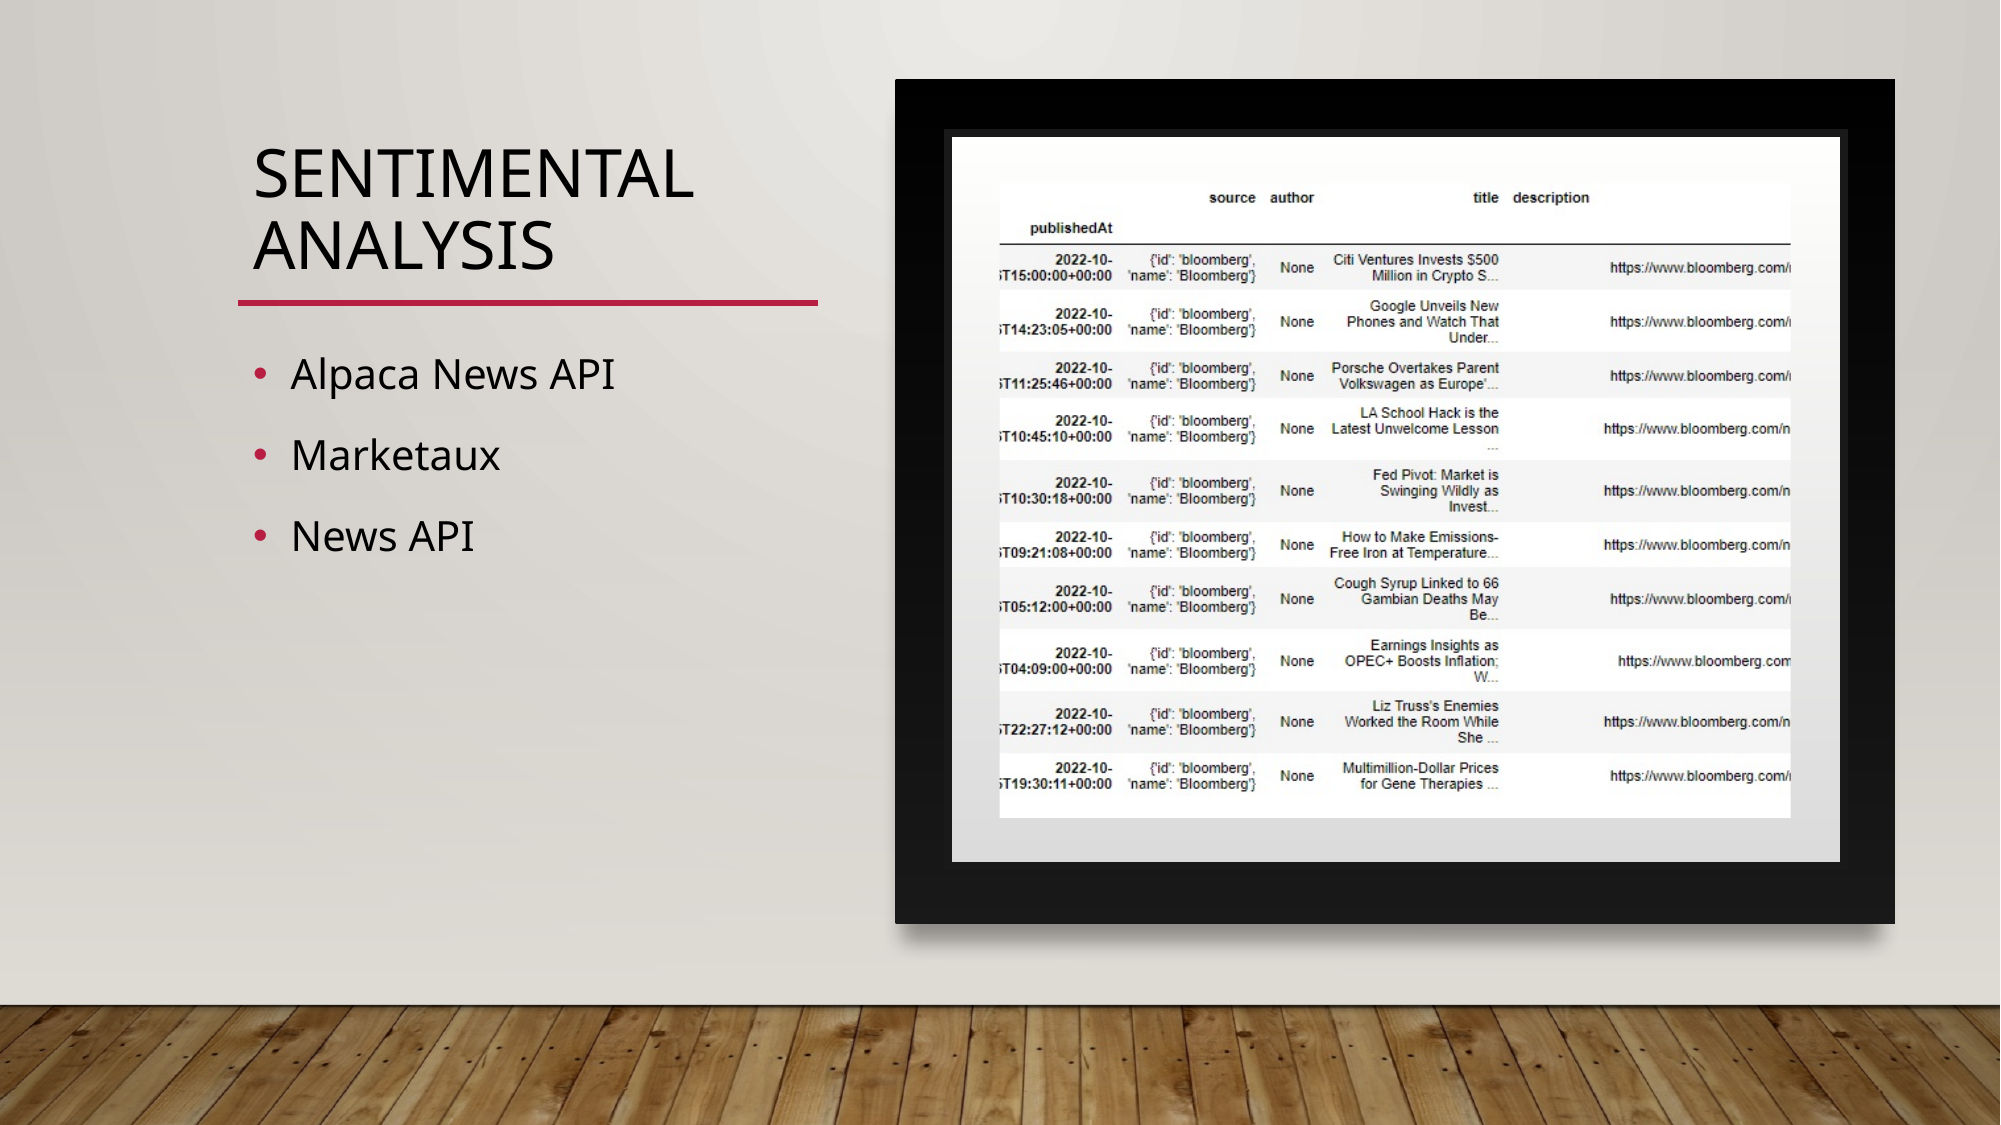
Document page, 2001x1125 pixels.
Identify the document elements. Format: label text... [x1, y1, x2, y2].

list Alpaca News API Marketaux News API [238, 330, 817, 897]
text_box [0, 0, 2000, 330]
text_box [0, 330, 2000, 1004]
picture [999, 182, 1791, 818]
picture [0, 1006, 2000, 1125]
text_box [895, 78, 1896, 924]
title Sentimental analysis [238, 131, 818, 302]
